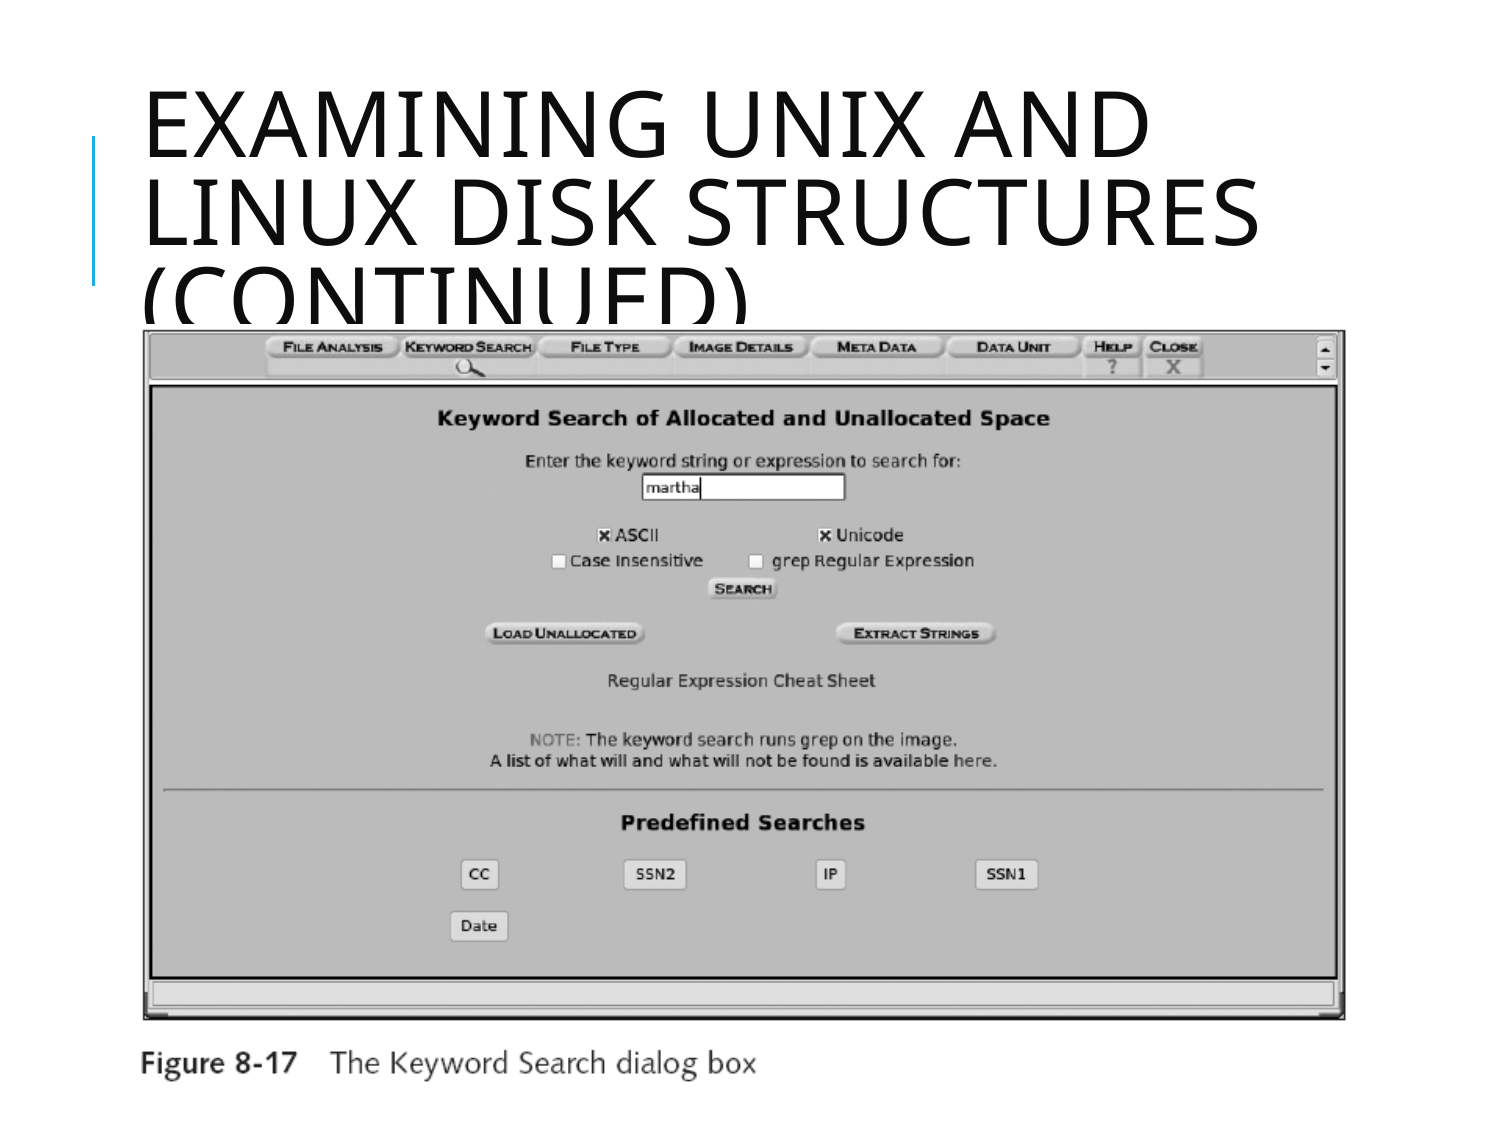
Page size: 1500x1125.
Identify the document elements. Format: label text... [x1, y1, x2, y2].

title Examining UNIX and Linux Disk Structures (continued) [126, 96, 1322, 342]
picture [137, 324, 1352, 1091]
